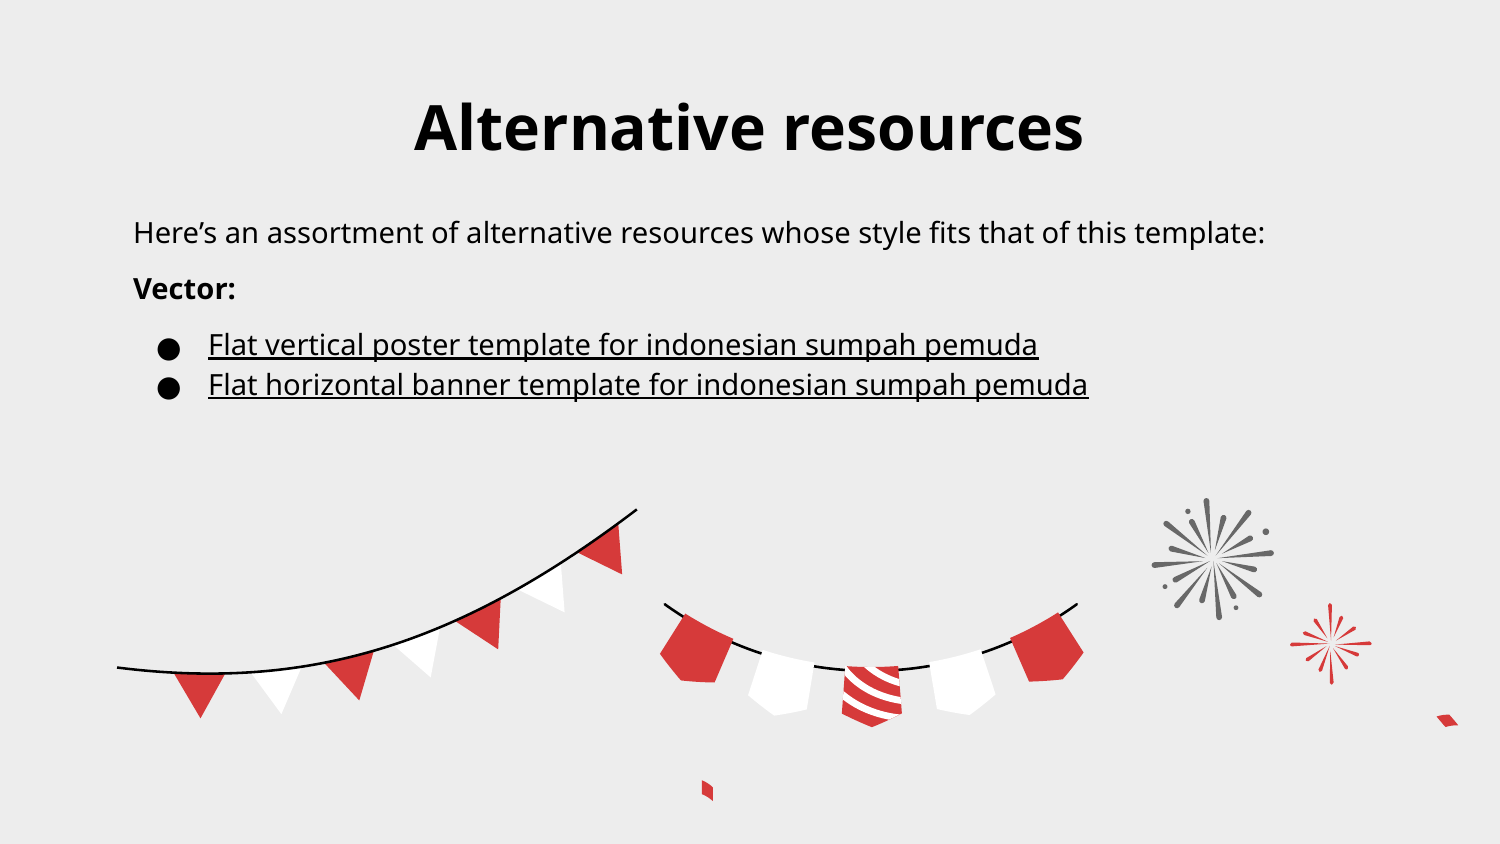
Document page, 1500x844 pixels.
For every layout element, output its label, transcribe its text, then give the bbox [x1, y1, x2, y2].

list Here’s an assortment of alternative resources whose style fits that of this template: Vector: Flat vertical poster template for indonesian sumpah pemuda Flat horizontal banner template for indonesian sumpah pemuda [118, 199, 1382, 442]
title Alternative resources [118, 72, 1382, 167]
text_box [1151, 497, 1275, 621]
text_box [1289, 602, 1372, 685]
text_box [659, 602, 1084, 728]
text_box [116, 508, 638, 719]
